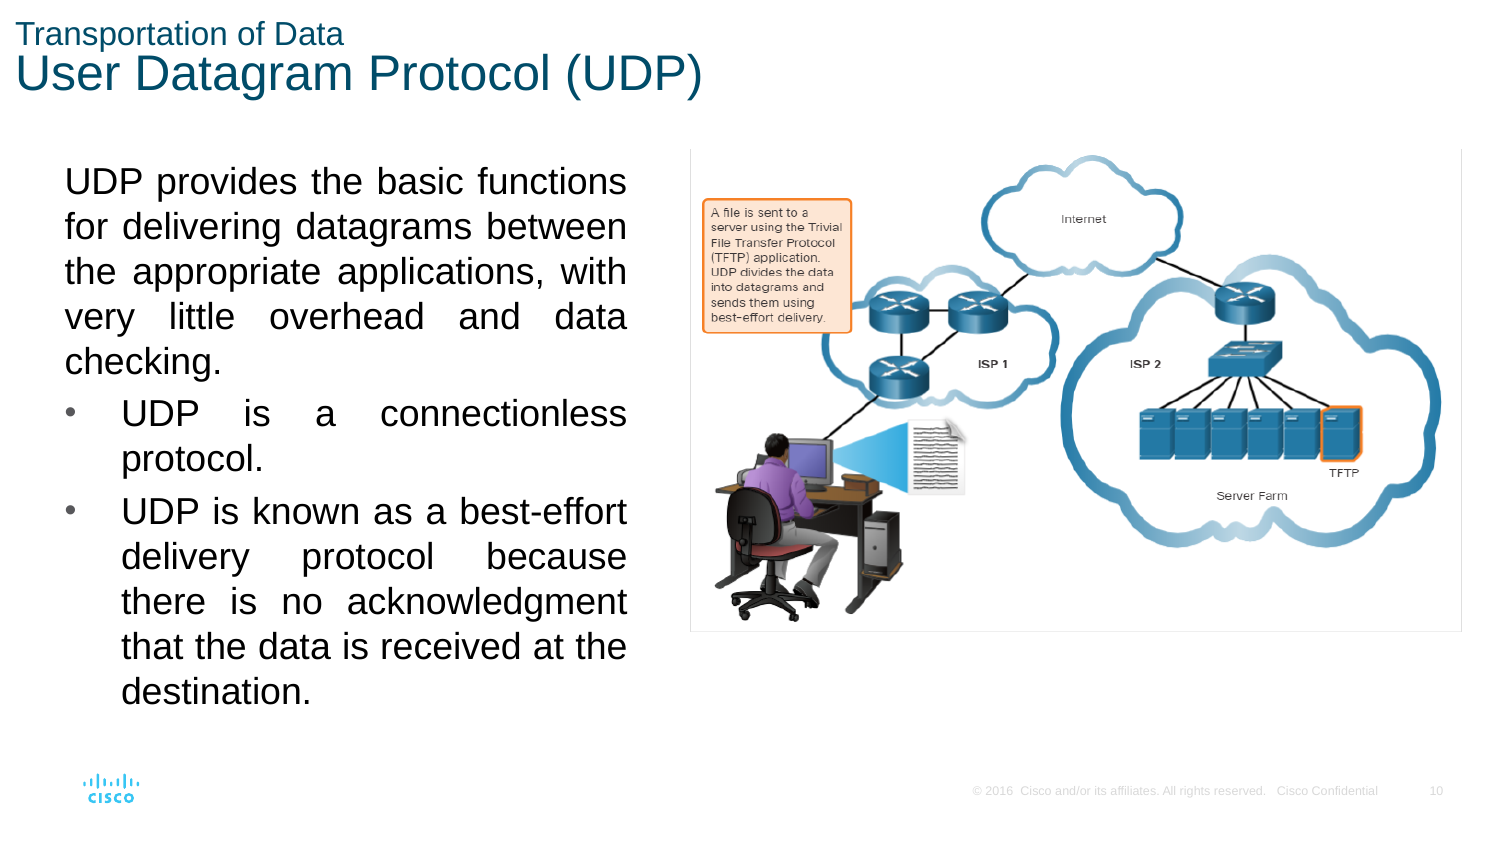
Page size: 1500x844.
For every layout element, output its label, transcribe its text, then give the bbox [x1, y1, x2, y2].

picture [690, 149, 1469, 633]
title Transportation of Data User Datagram Protocol (UDP) [0, 0, 1369, 121]
list UDP provides the basic functions for delivering datagrams between the appropriate applications, with very little overhead and data checking. UDP is a connectionless protocol. UDP is known as a best-effort delivery protocol because there is no acknowledgment that the data is received at the destination. [49, 149, 643, 744]
